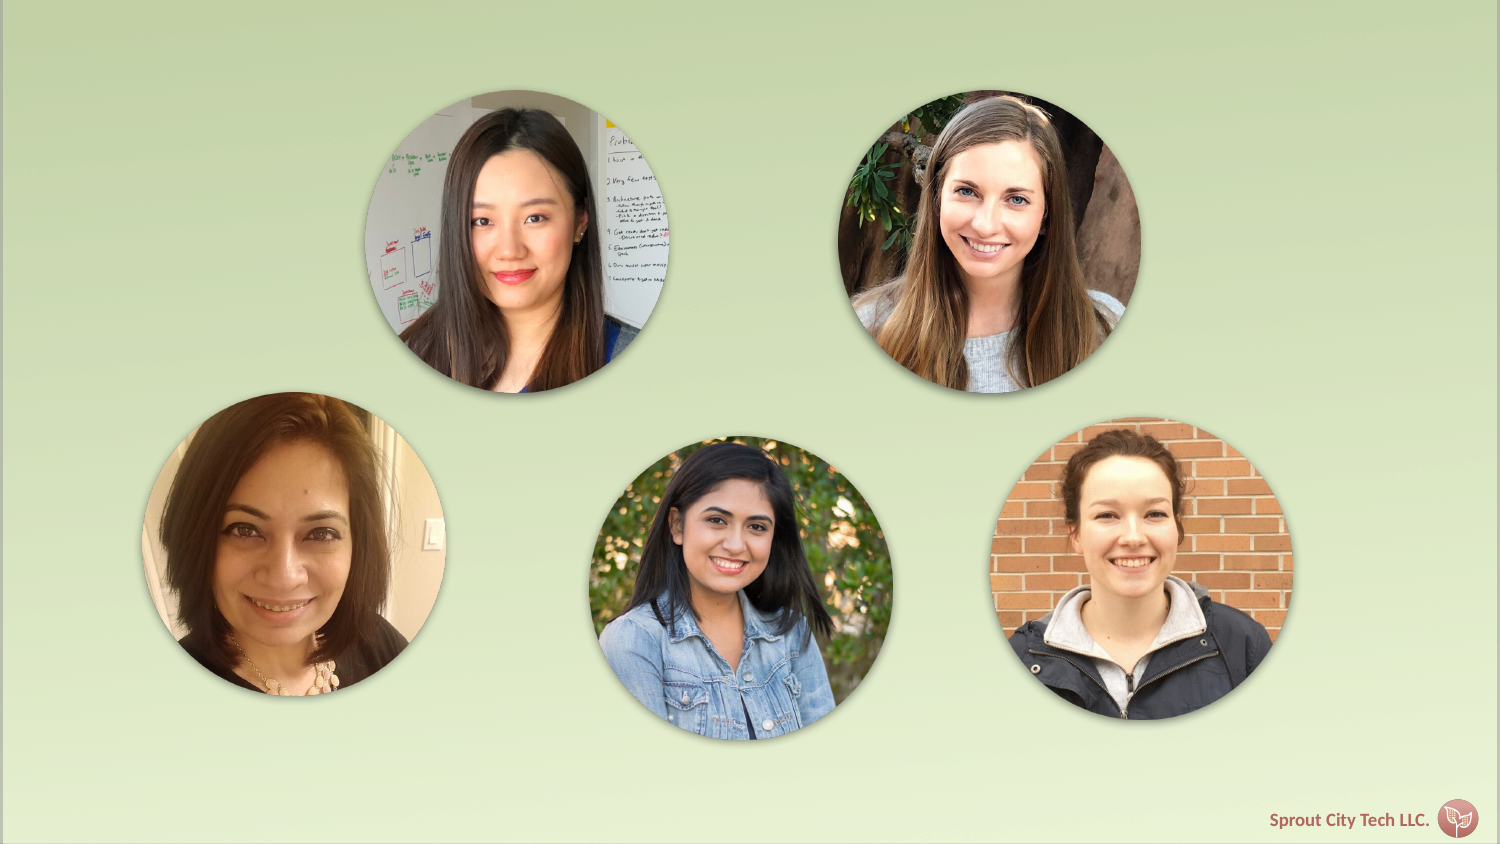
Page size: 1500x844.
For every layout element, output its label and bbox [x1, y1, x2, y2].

text_box [1254, 795, 1485, 842]
picture [0, 0, 1500, 844]
